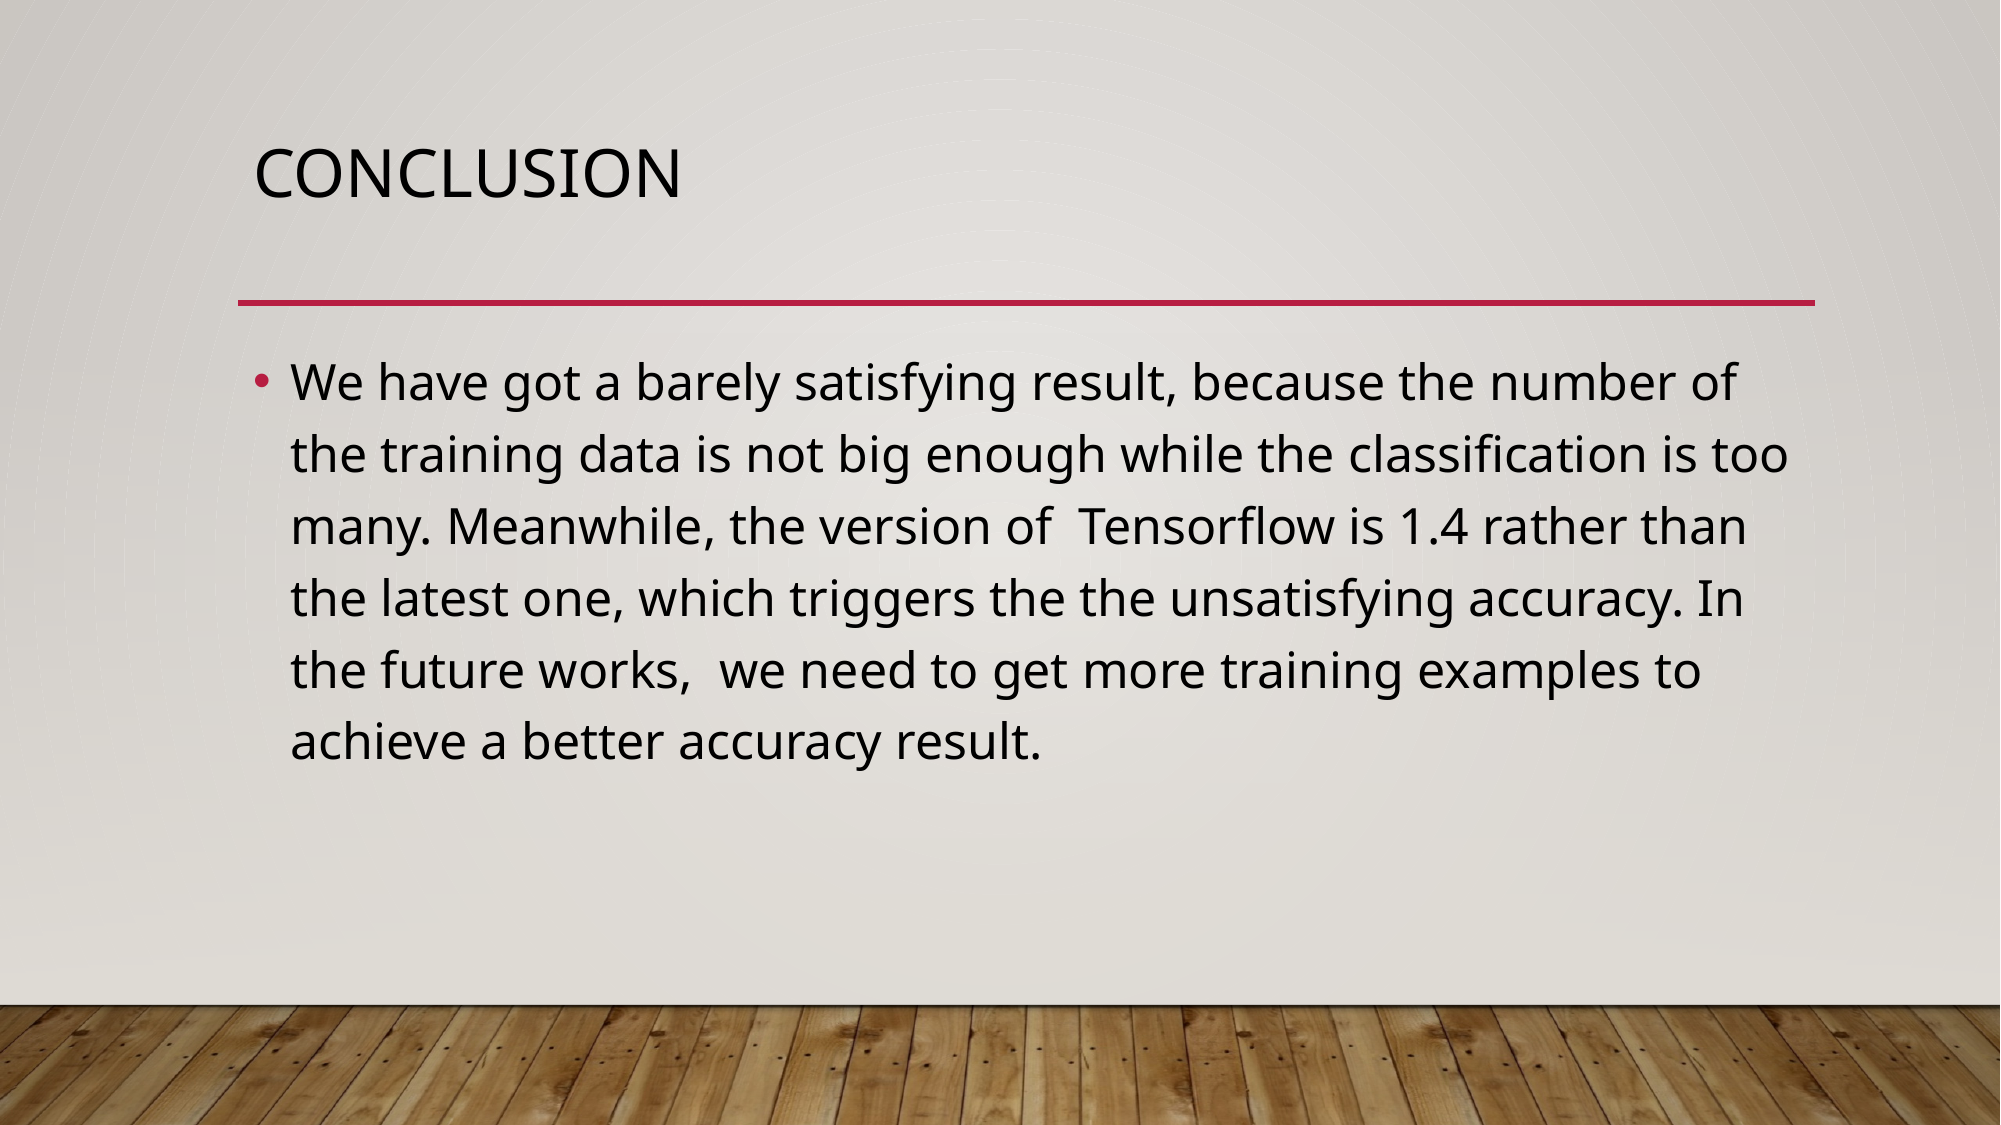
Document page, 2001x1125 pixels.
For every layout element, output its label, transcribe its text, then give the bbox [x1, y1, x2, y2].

list We have got a barely satisfying result, because the number of the training data is not big enough while the classification is too many. Meanwhile, the version of Tensorflow is 1.4 rather than the latest one, which triggers the the unsatisfying accuracy. In the future works, we need to get more training examples to achieve a better accuracy result. [238, 330, 1814, 897]
title conclusion [238, 131, 1814, 305]
picture [0, 1005, 2000, 1125]
